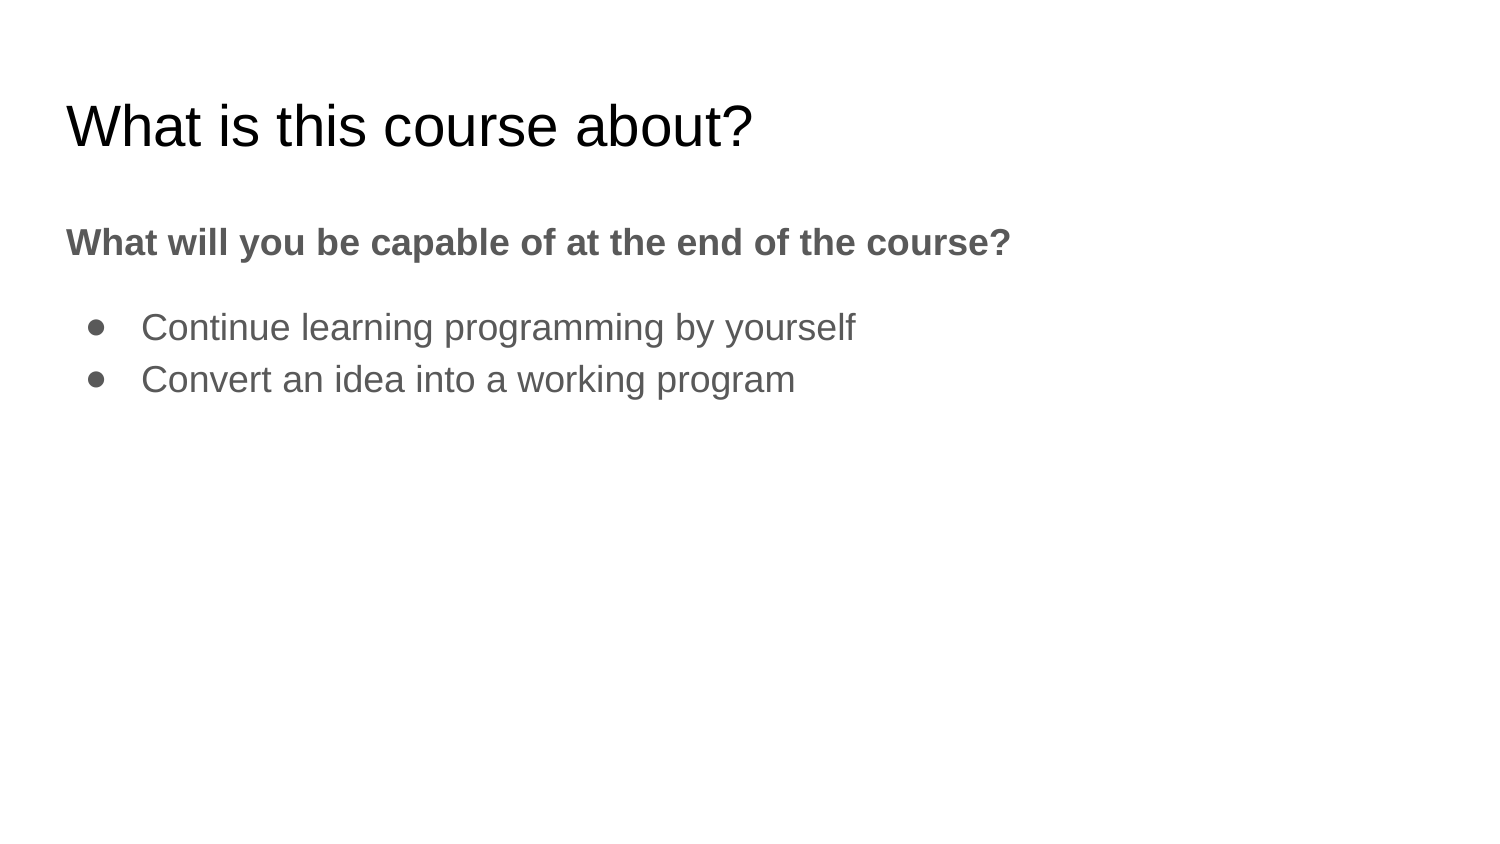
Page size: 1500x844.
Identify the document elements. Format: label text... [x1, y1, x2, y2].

list What will you be capable of at the end of the course? Continue learning programming by yourself Convert an idea into a working program [51, 196, 1449, 757]
title What is this course about? [51, 72, 1449, 167]
